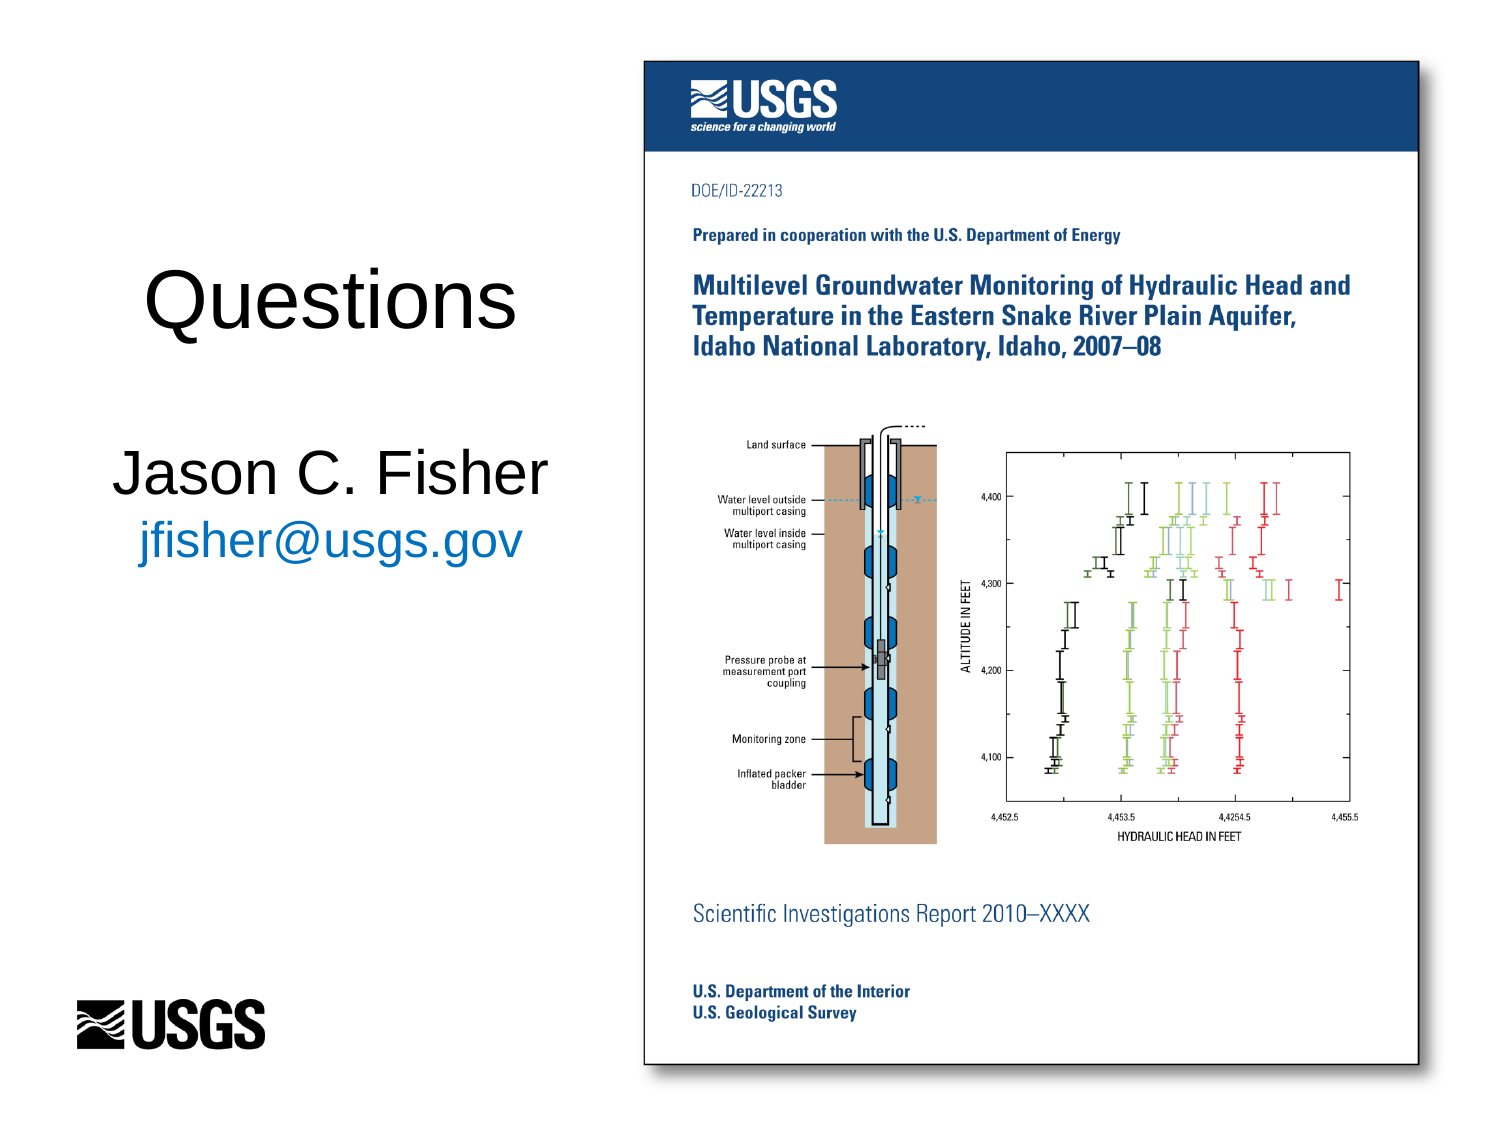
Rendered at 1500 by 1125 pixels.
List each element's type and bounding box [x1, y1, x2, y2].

picture [76, 999, 265, 1069]
picture [631, 49, 1451, 1096]
text_box [49, 237, 613, 582]
